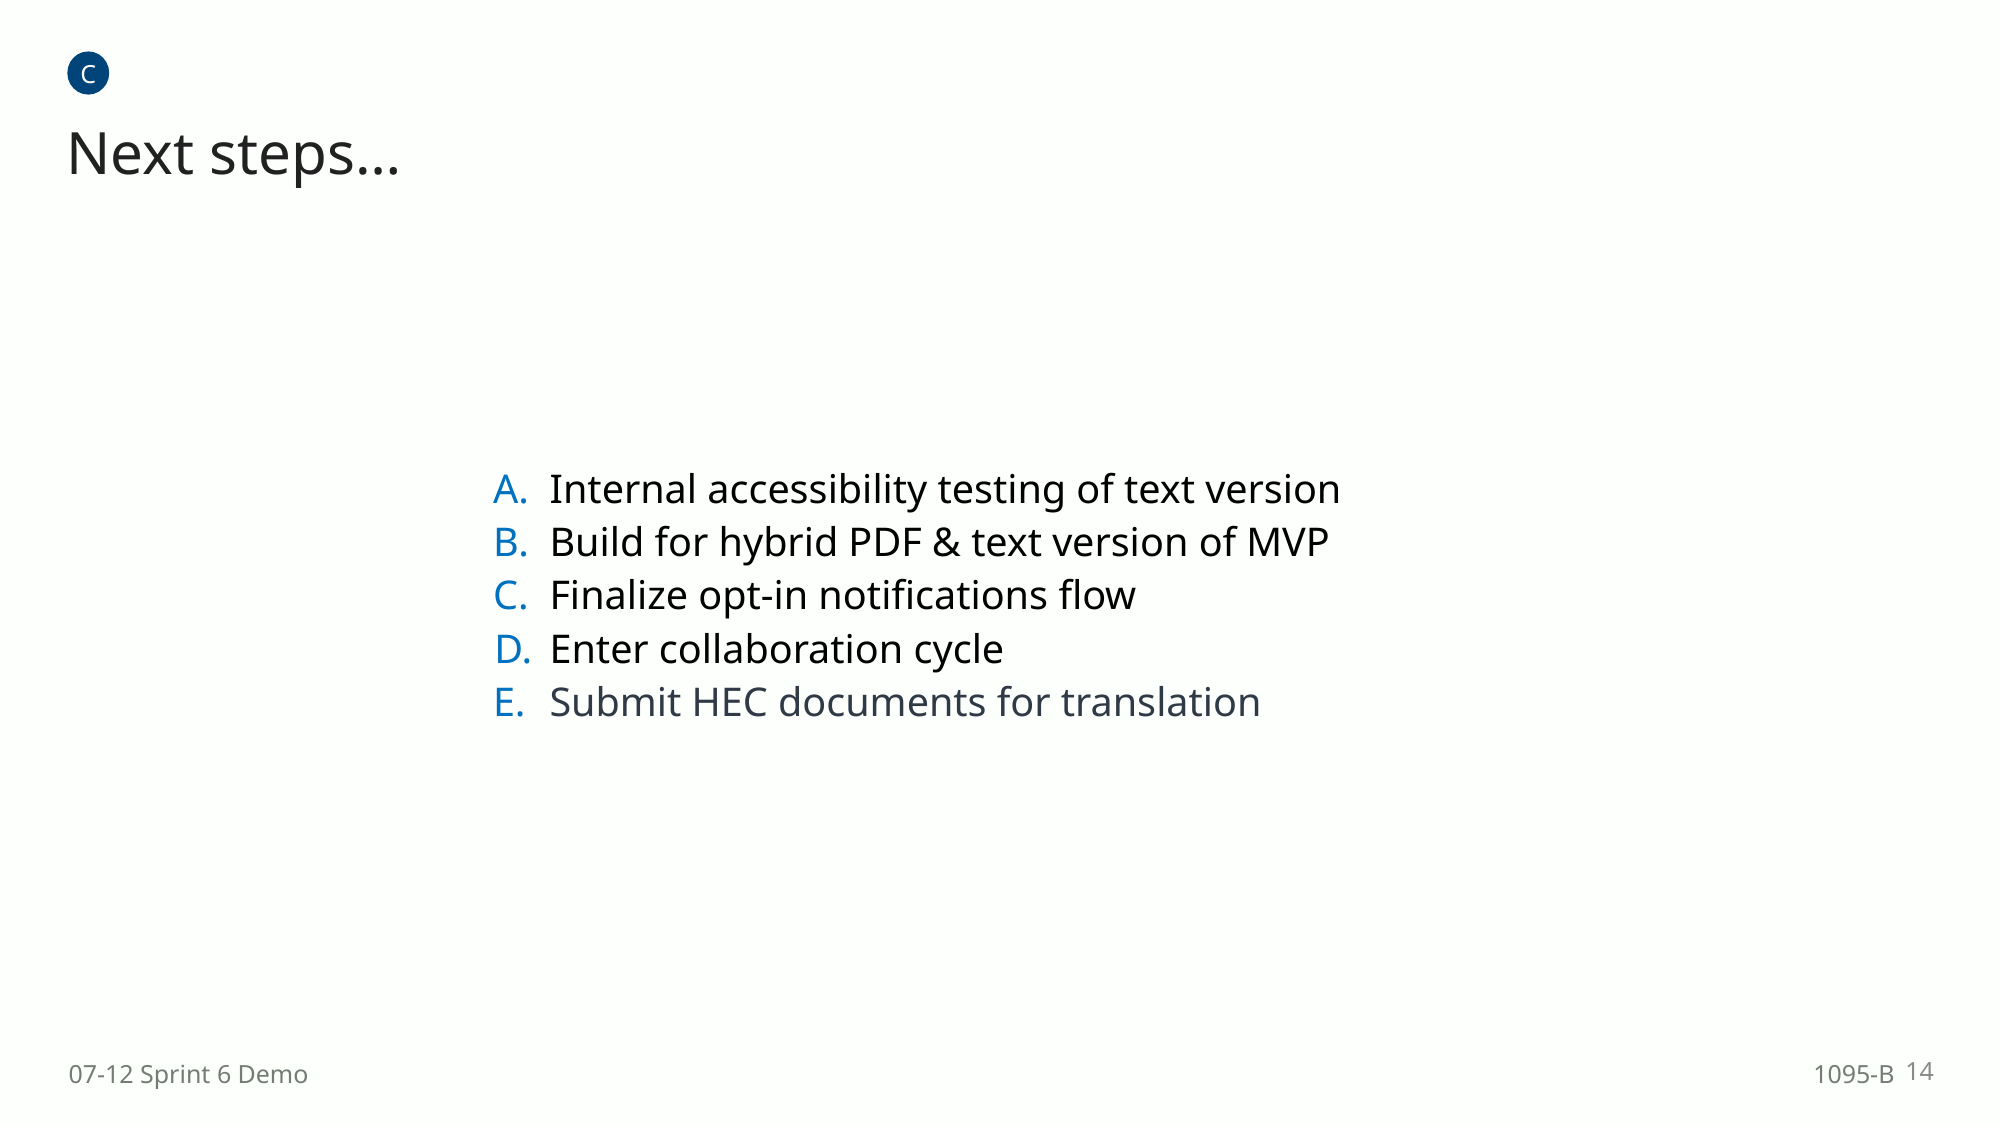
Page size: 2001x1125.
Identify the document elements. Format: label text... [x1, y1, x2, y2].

text_box C [67, 51, 110, 95]
text_box Next steps… [66, 116, 1871, 282]
text_box 14 [1882, 1042, 1949, 1103]
text_box Internal accessibility testing of text version Build for hybrid PDF & text version of MVP Finalize opt-in notifications flow Enter collaboration cycle Submit HEC documents for translation [384, 409, 1553, 716]
text_box 1095-B [1462, 1051, 1910, 1097]
text_box 07-12 Sprint 6 Demo [68, 1051, 516, 1097]
